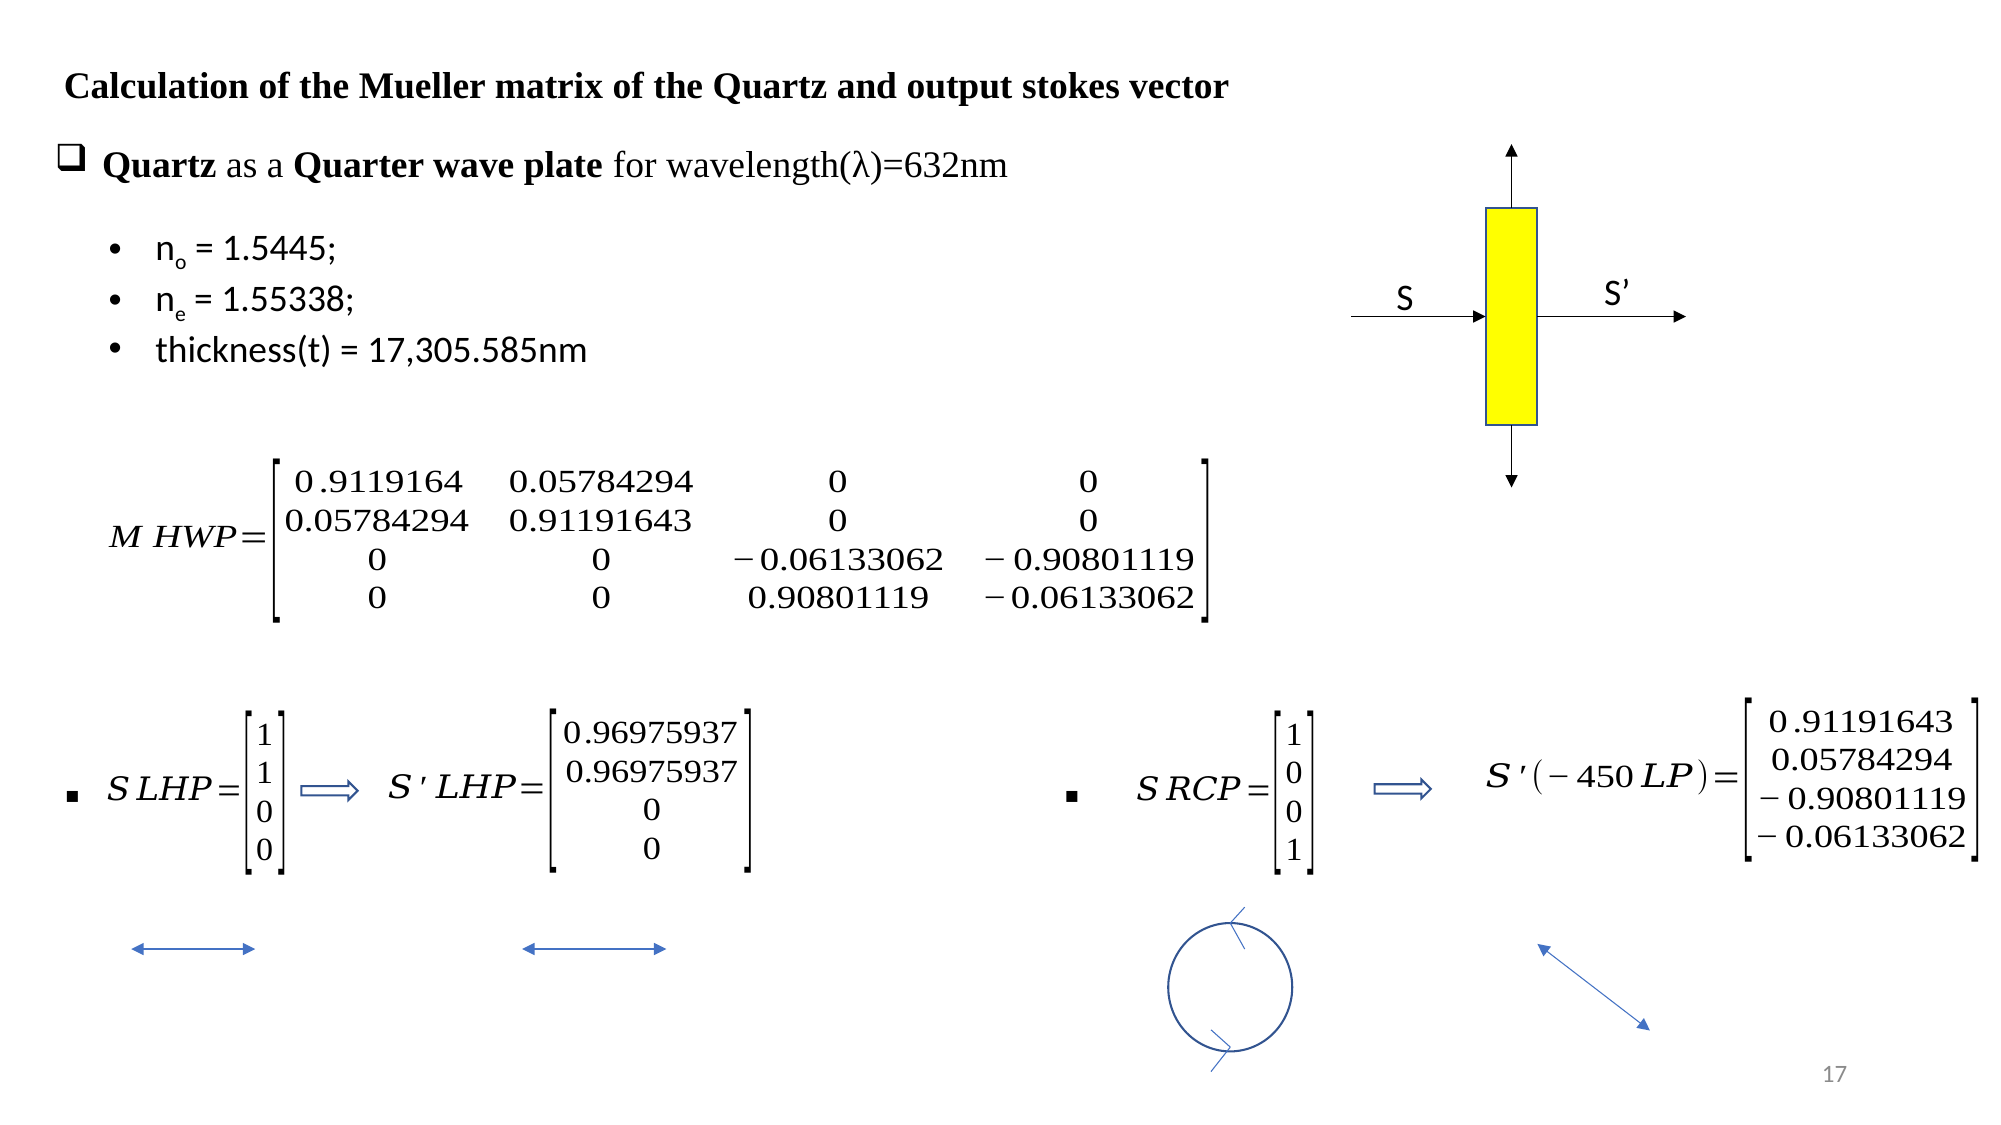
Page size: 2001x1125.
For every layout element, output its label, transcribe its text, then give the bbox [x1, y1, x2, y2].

text_box [1485, 207, 1538, 426]
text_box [1230, 907, 1245, 922]
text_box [1210, 1051, 1231, 1072]
text_box [49, 771, 93, 832]
text_box [1373, 777, 1433, 801]
text_box S [1381, 265, 1434, 316]
text_box Quartz as a Quarter wave plate for wavelength(λ)=632nm [40, 132, 1065, 193]
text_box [1230, 922, 1245, 949]
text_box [1210, 1029, 1231, 1051]
text_box S’ [1589, 261, 1681, 316]
text_box [1048, 771, 1137, 832]
text_box [1167, 922, 1294, 1053]
text_box Calculation of the Mueller matrix of the Quartz and output stokes vector [48, 53, 1562, 114]
text_box [300, 778, 360, 803]
text_box no = 1.5445; ne = 1.55338; thickness(t) = 17,305.585nm [93, 215, 683, 378]
text_box S’ [1589, 317, 1681, 321]
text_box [1537, 943, 1650, 1031]
slide_number 17 [1412, 1042, 1863, 1103]
text_box S [1381, 317, 1434, 326]
